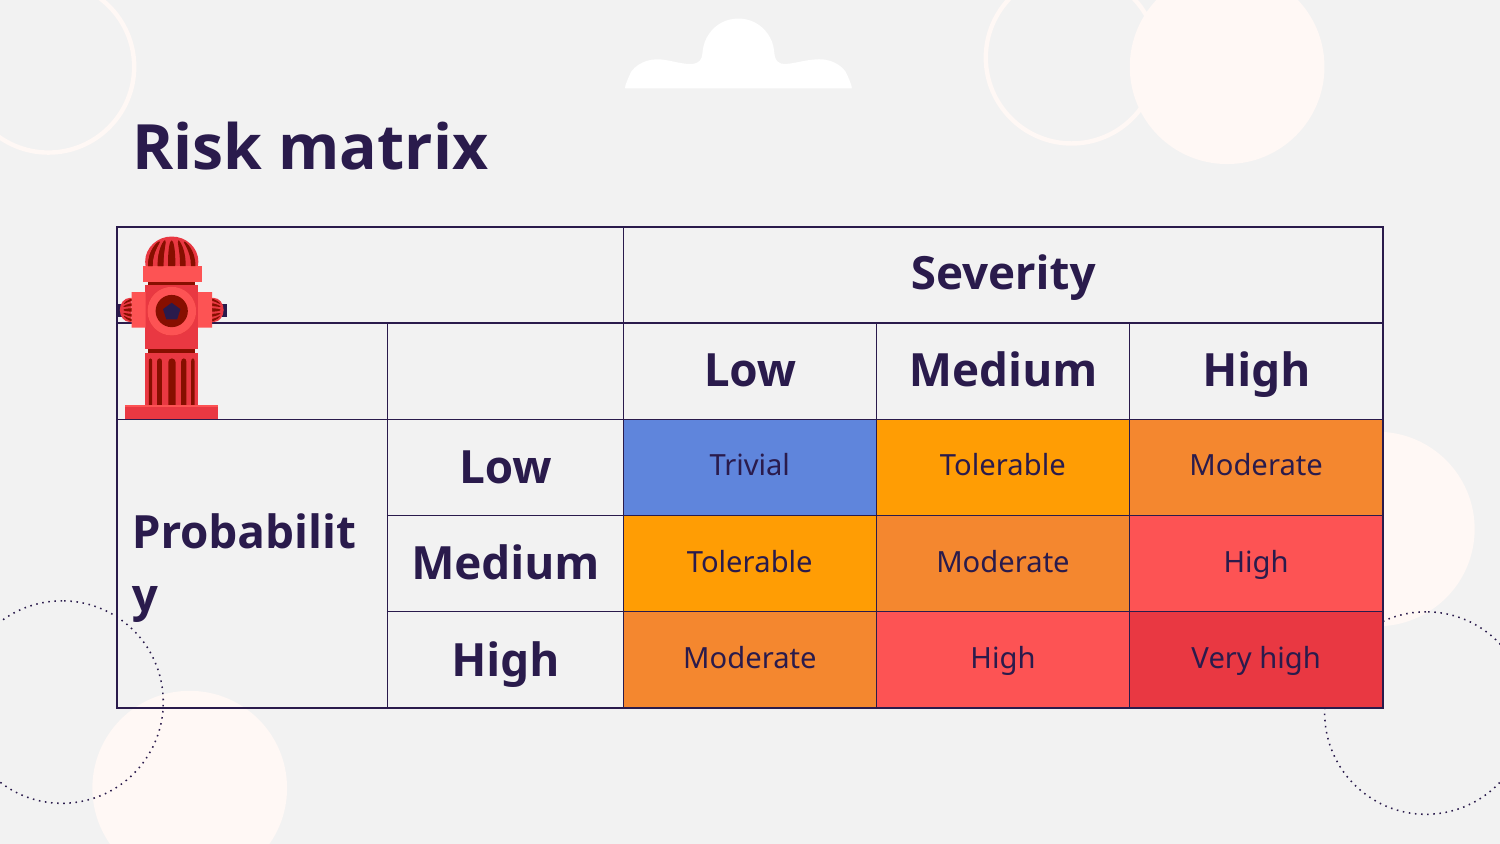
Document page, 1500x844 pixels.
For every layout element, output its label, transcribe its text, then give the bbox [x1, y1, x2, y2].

table_cell Moderate [877, 516, 1129, 611]
table_cell Moderate [624, 612, 876, 707]
table_cell High [388, 612, 623, 707]
table_cell Medium [877, 324, 1129, 419]
table_cell Moderate [1130, 420, 1382, 515]
table_cell Probability [118, 420, 387, 707]
table_cell Low [624, 324, 876, 419]
table_cell Tolerable [877, 420, 1129, 515]
table_header Severity [624, 228, 1382, 322]
table_cell [230, 324, 387, 419]
table_cell Tolerable [624, 516, 876, 611]
table_cell Trivial [624, 420, 876, 515]
table_cell High [1130, 324, 1382, 419]
title Risk matrix [116, 91, 1383, 186]
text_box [116, 236, 227, 420]
table_header [118, 228, 623, 322]
table_cell Medium [388, 516, 623, 611]
table_cell High [877, 612, 1129, 707]
table_cell Very high [1130, 612, 1382, 707]
table_cell High [1130, 516, 1382, 611]
table_cell [388, 324, 623, 419]
table_cell Low [388, 420, 623, 515]
